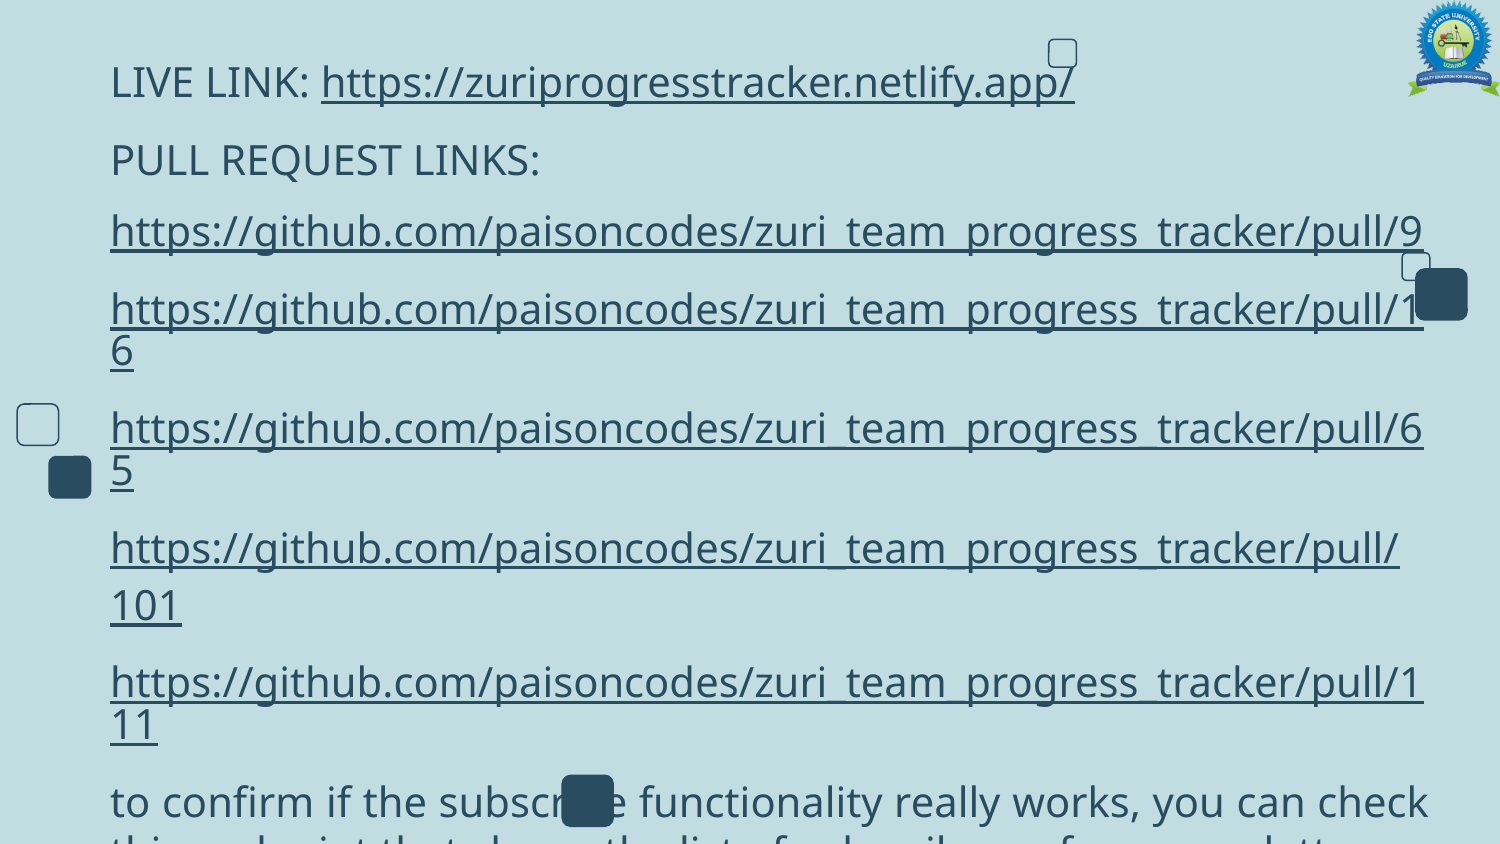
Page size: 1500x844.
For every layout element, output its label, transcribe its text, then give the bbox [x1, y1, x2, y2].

text_box LIVE LINK: https://zuriprogresstracker.netlify.app/ PULL REQUEST LINKS: https://github.com/paisoncodes/zuri_team_progress_tracker/pull/9 https://github.com/paisoncodes/zuri_team_progress_tracker/pull/16 https://github.com/paisoncodes/zuri_team_progress_tracker/pull/65 https://github.com/paisoncodes/zuri_team_progress_tracker/pull/101 https://github.com/paisoncodes/zuri_team_progress_tracker/pull/111 to confirm if the subscribe functionality really works, you can check this endpoint that shows the list of subscribers of our newsletter. https://zuri-progress-tracker.herokuapp.com/api/v1/subscribers/ [95, 48, 1445, 844]
picture [1402, 0, 1500, 98]
